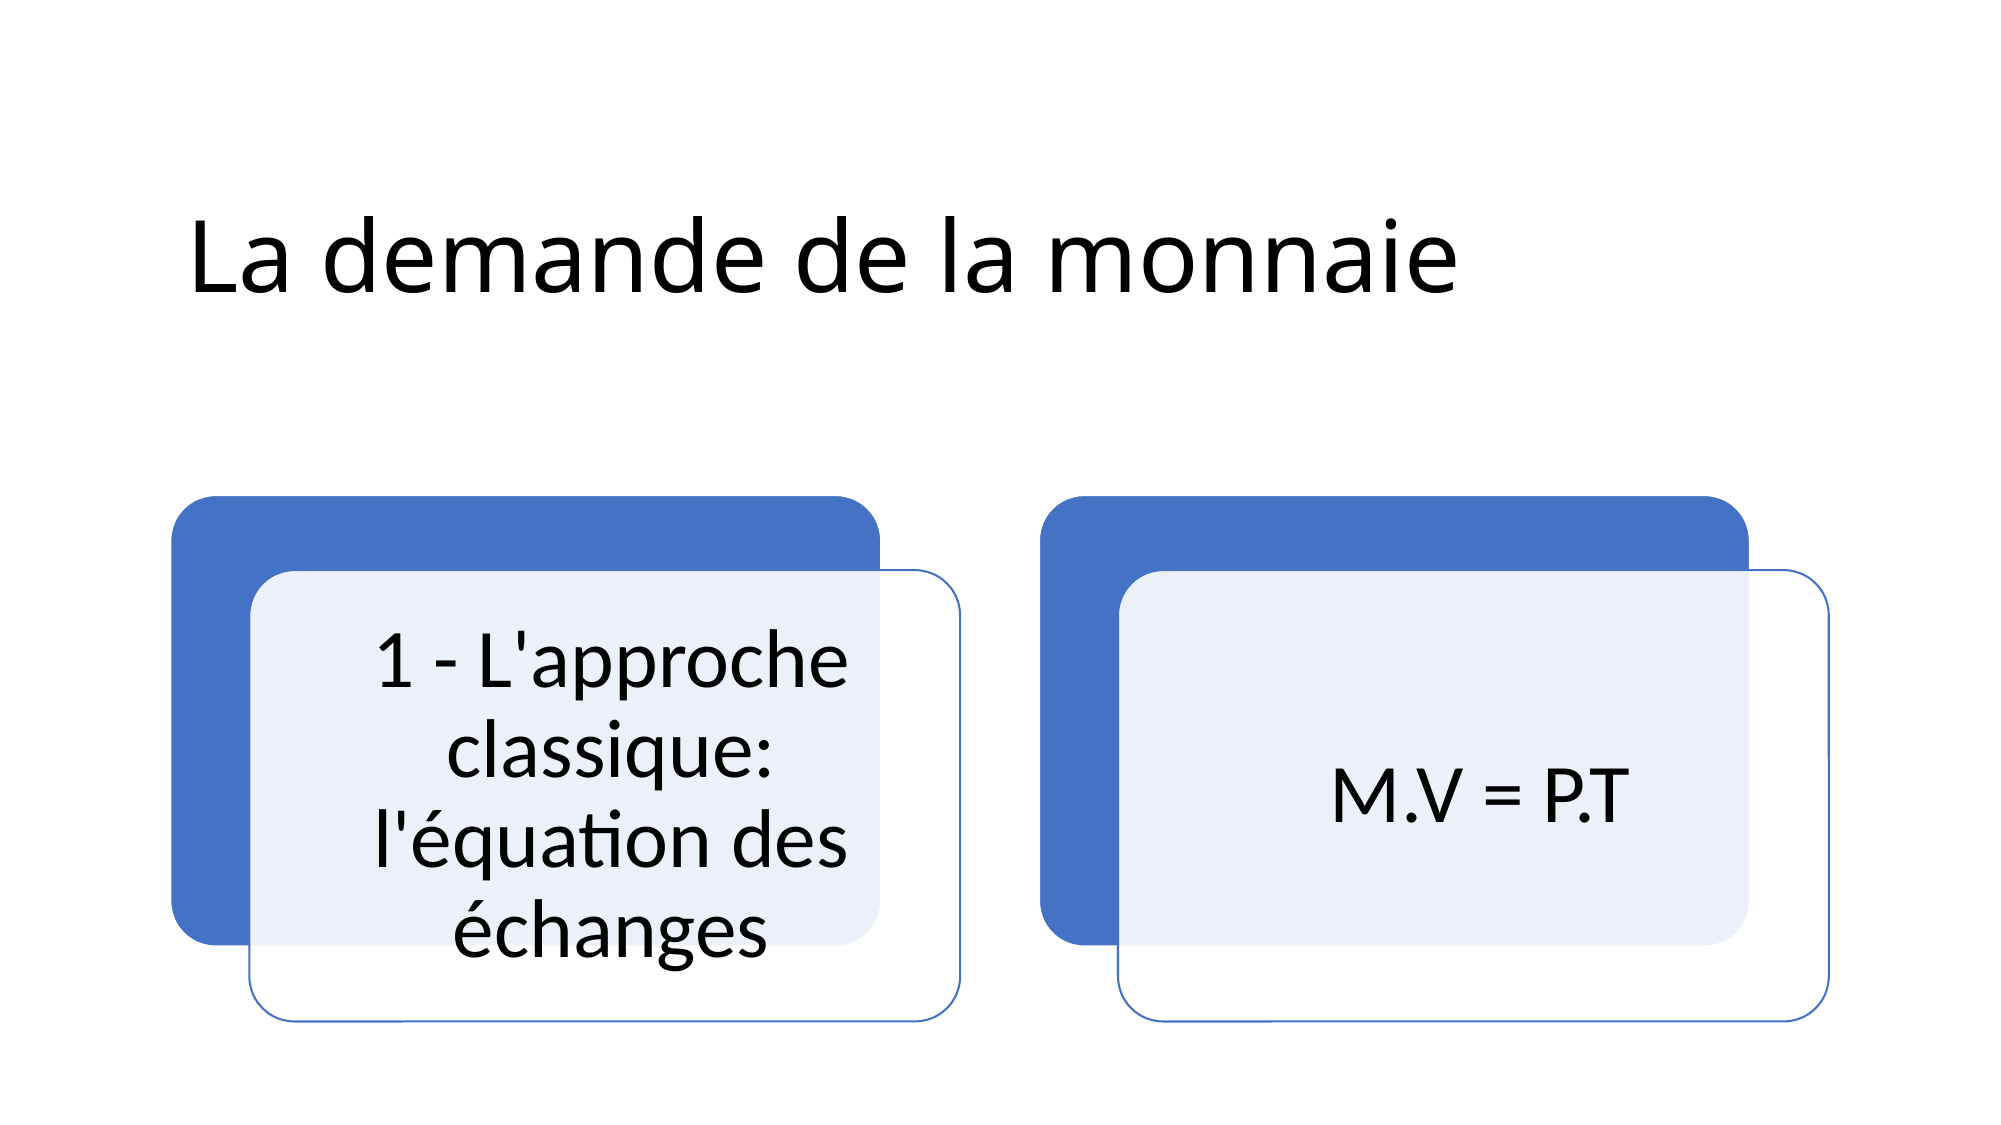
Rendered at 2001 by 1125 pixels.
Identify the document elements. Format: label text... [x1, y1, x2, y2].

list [148, 494, 1851, 1022]
title La demande de la monnaie [171, 132, 1840, 388]
